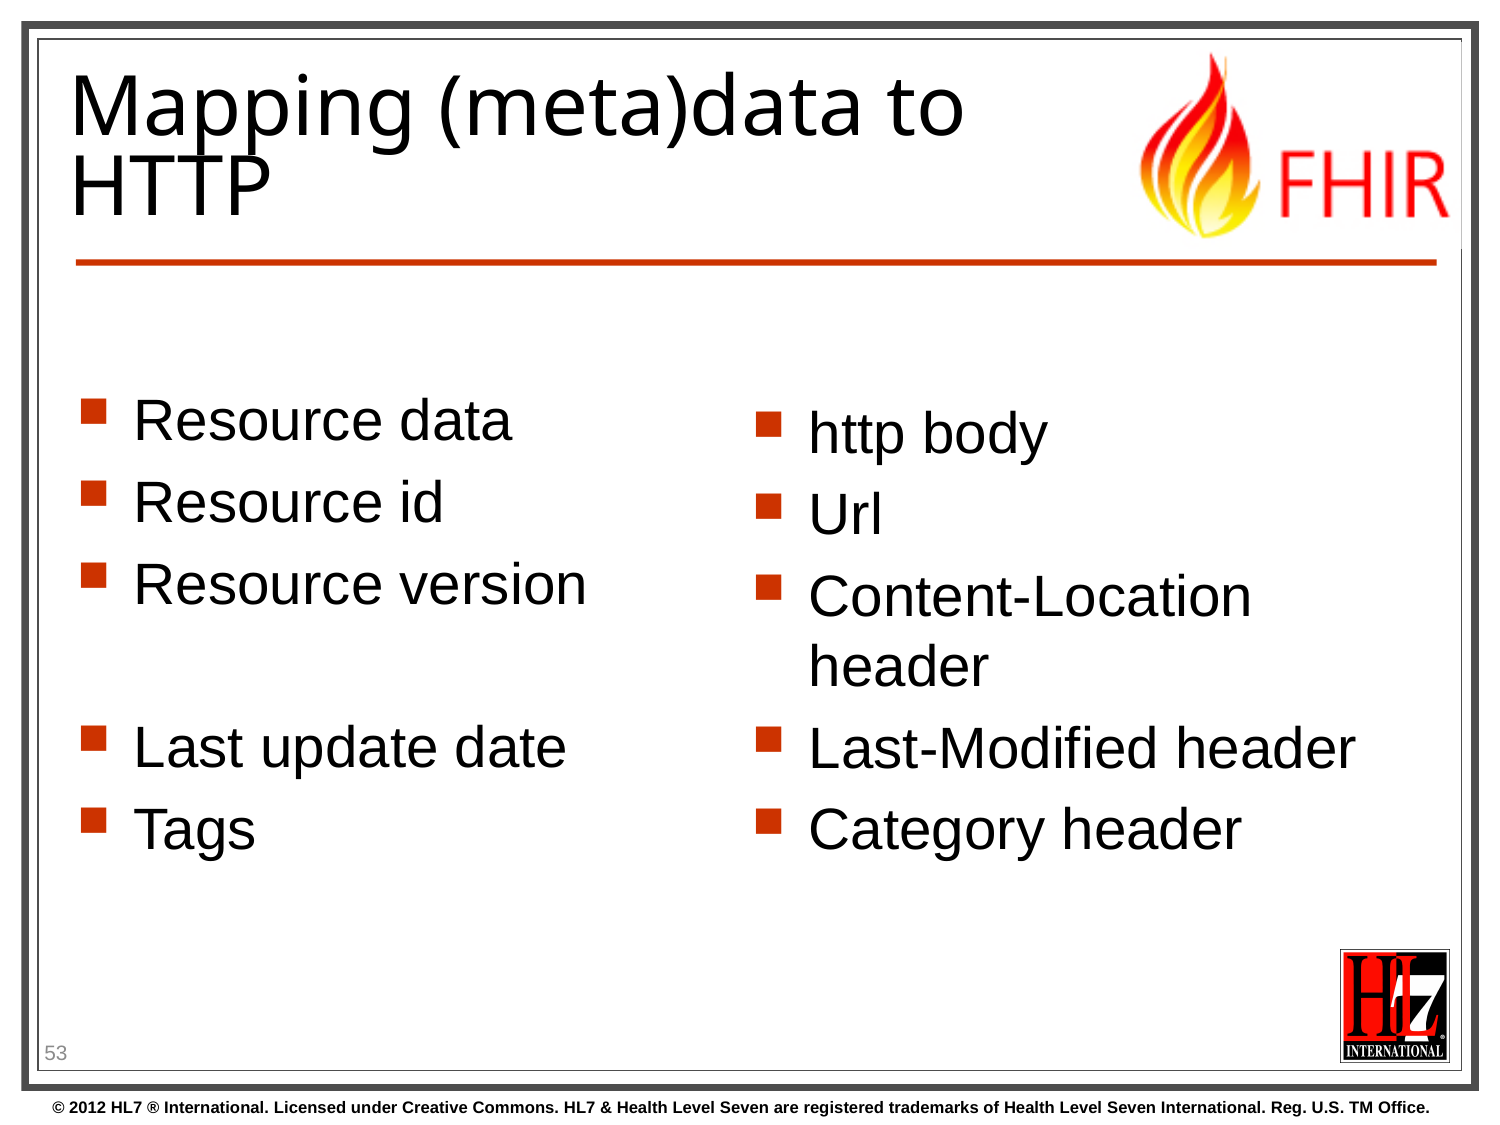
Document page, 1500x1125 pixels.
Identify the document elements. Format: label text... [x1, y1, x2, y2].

picture [1128, 42, 1462, 249]
list Resource data Resource id Resource version Last update date Tags [62, 375, 738, 800]
list http body Url Content-Location header Last-Modified header Category header [737, 387, 1413, 825]
title Mapping (meta)data to HTTP [53, 54, 1128, 249]
slide_number 53 [29, 1034, 148, 1071]
picture [1340, 949, 1450, 1063]
